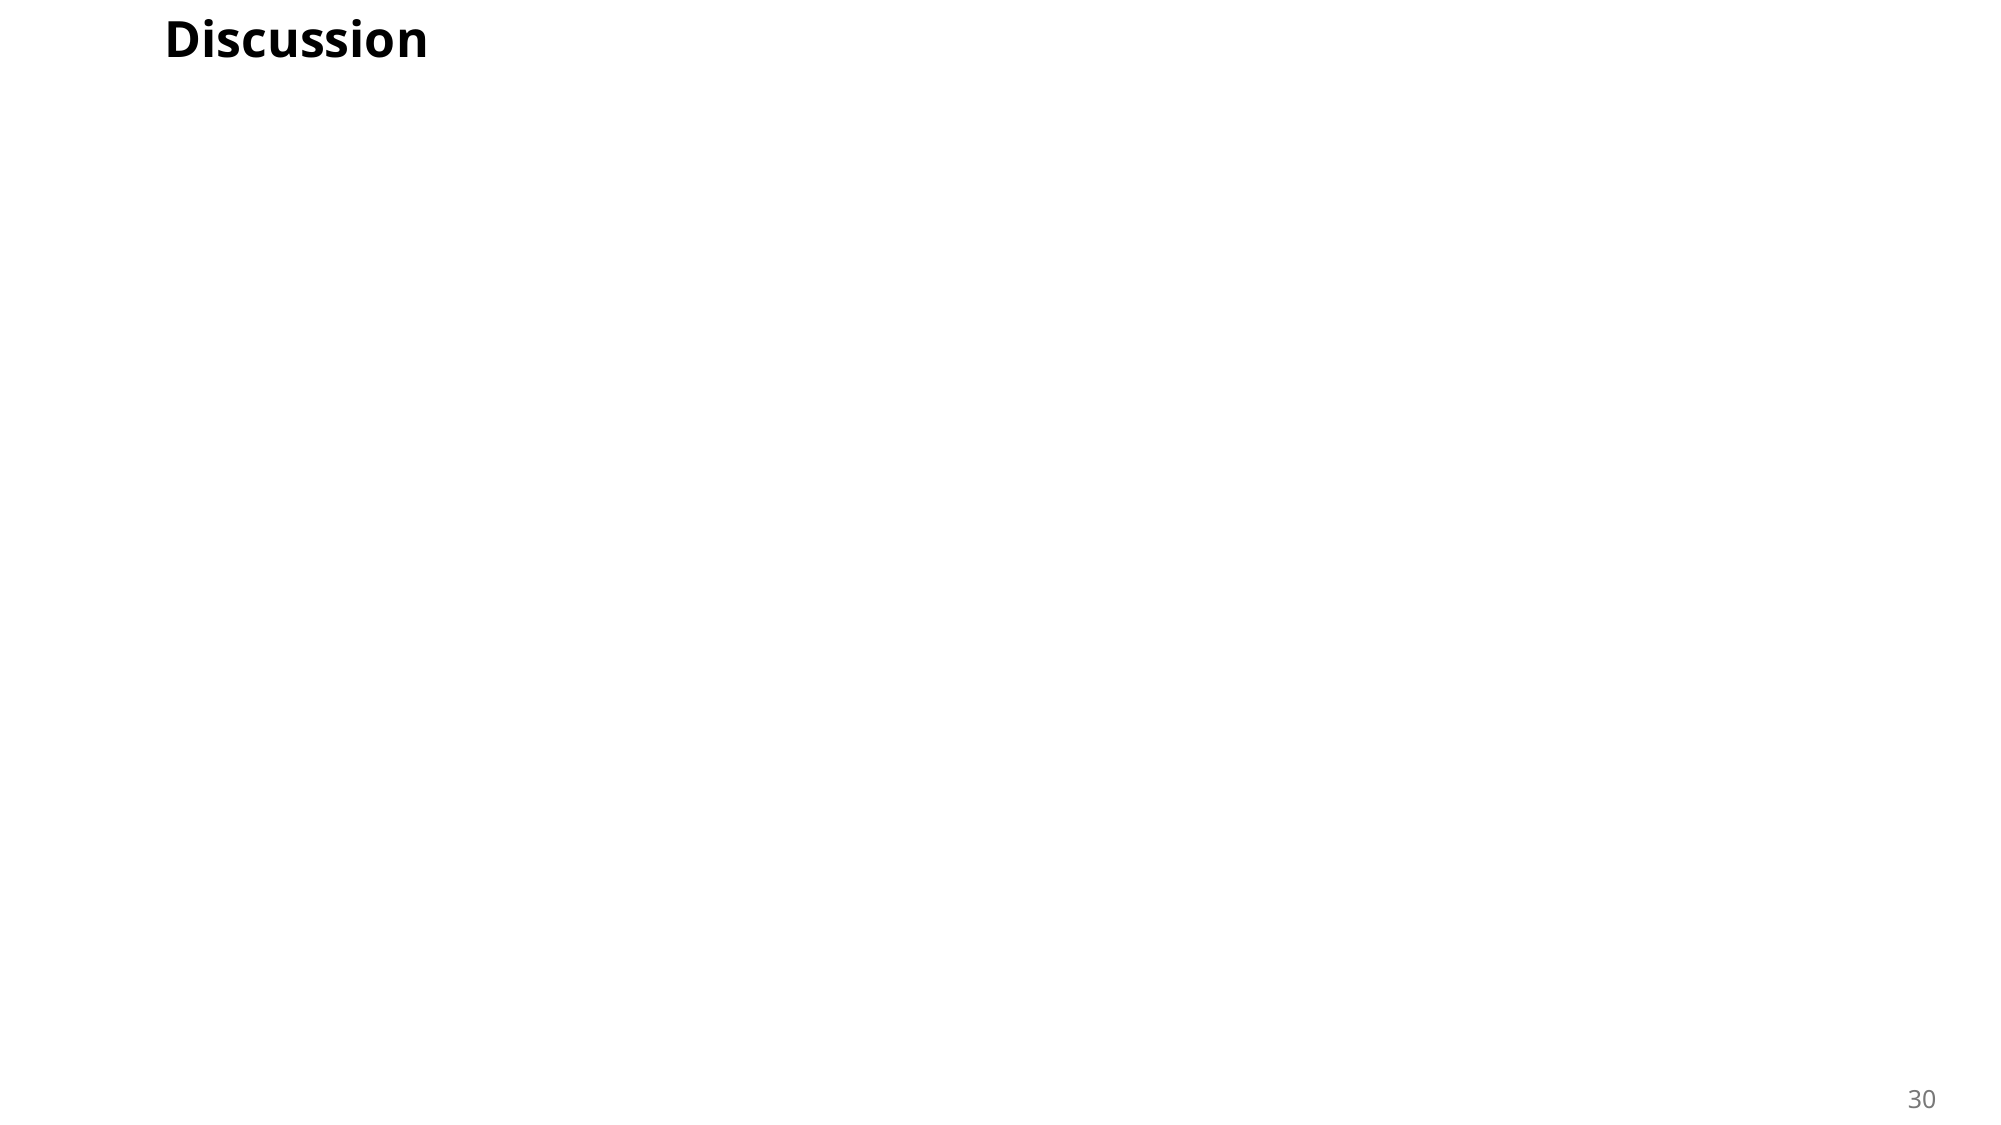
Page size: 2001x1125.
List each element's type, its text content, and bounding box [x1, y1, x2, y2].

slide_number 30 [1501, 1076, 1952, 1125]
text_box Discussion [0, 0, 2000, 75]
